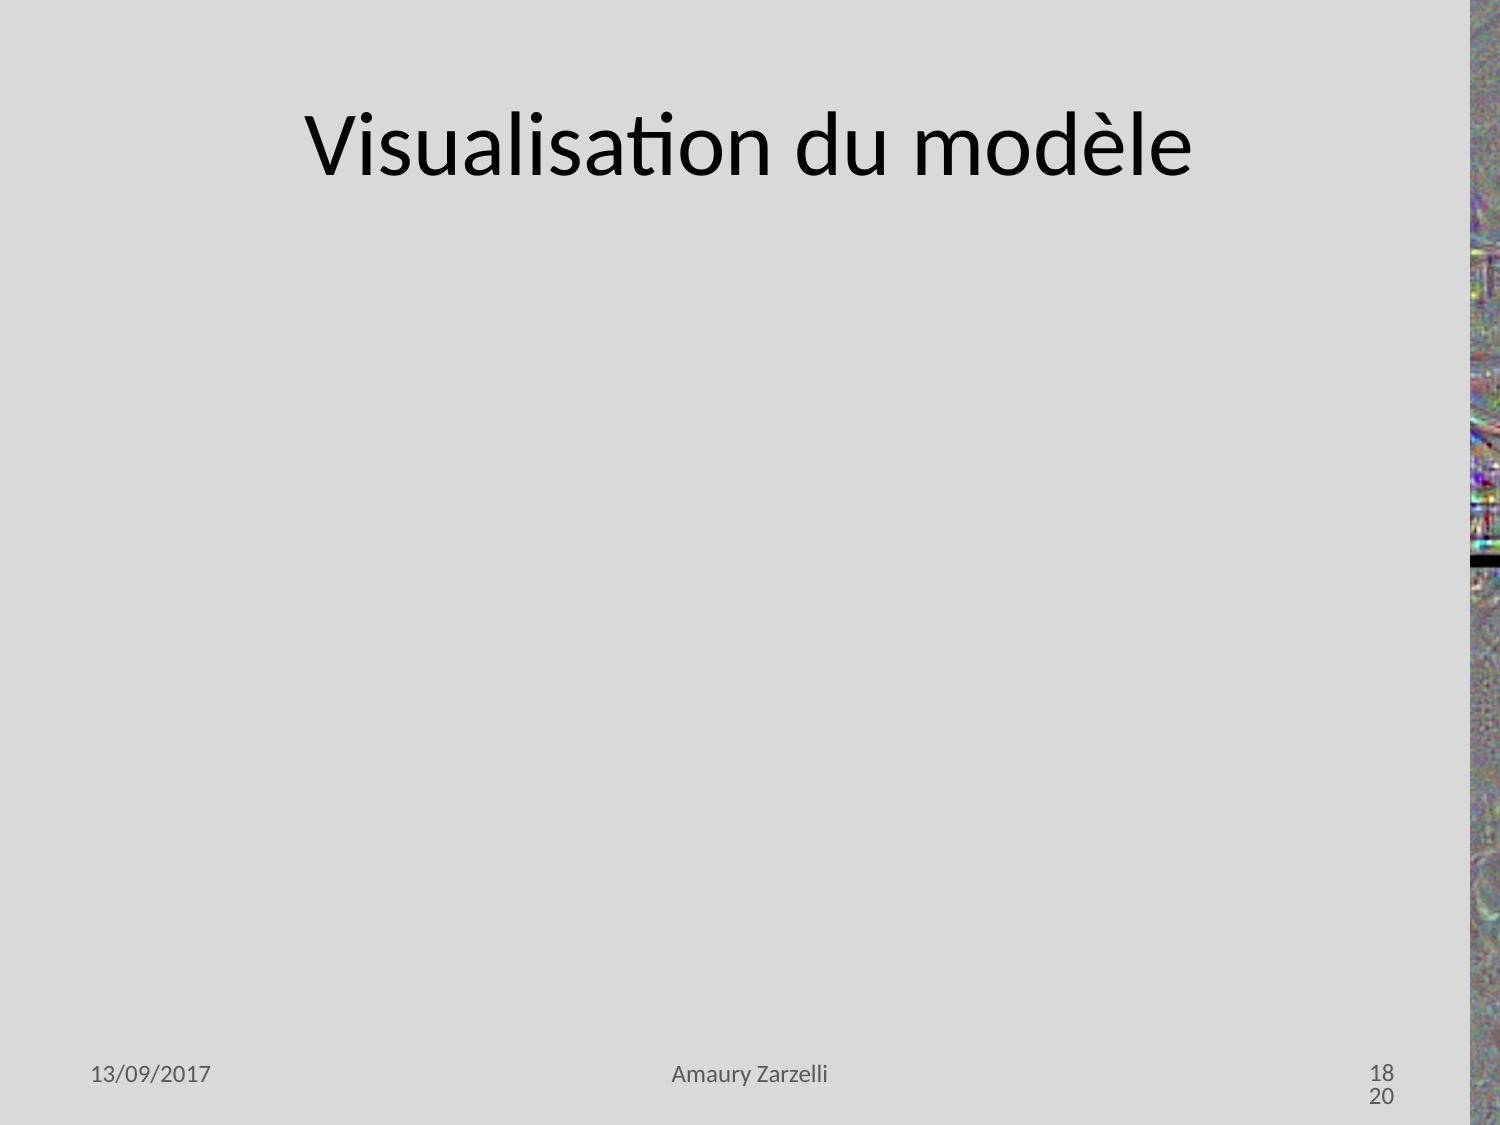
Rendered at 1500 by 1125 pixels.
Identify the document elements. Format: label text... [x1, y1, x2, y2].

footer Amaury Zarzelli [512, 1042, 988, 1103]
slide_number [75, 1042, 425, 1103]
title Visualisation du modèle [75, 45, 1425, 233]
slide_number 18 [1340, 1041, 1424, 1102]
picture [1470, 0, 1500, 1125]
